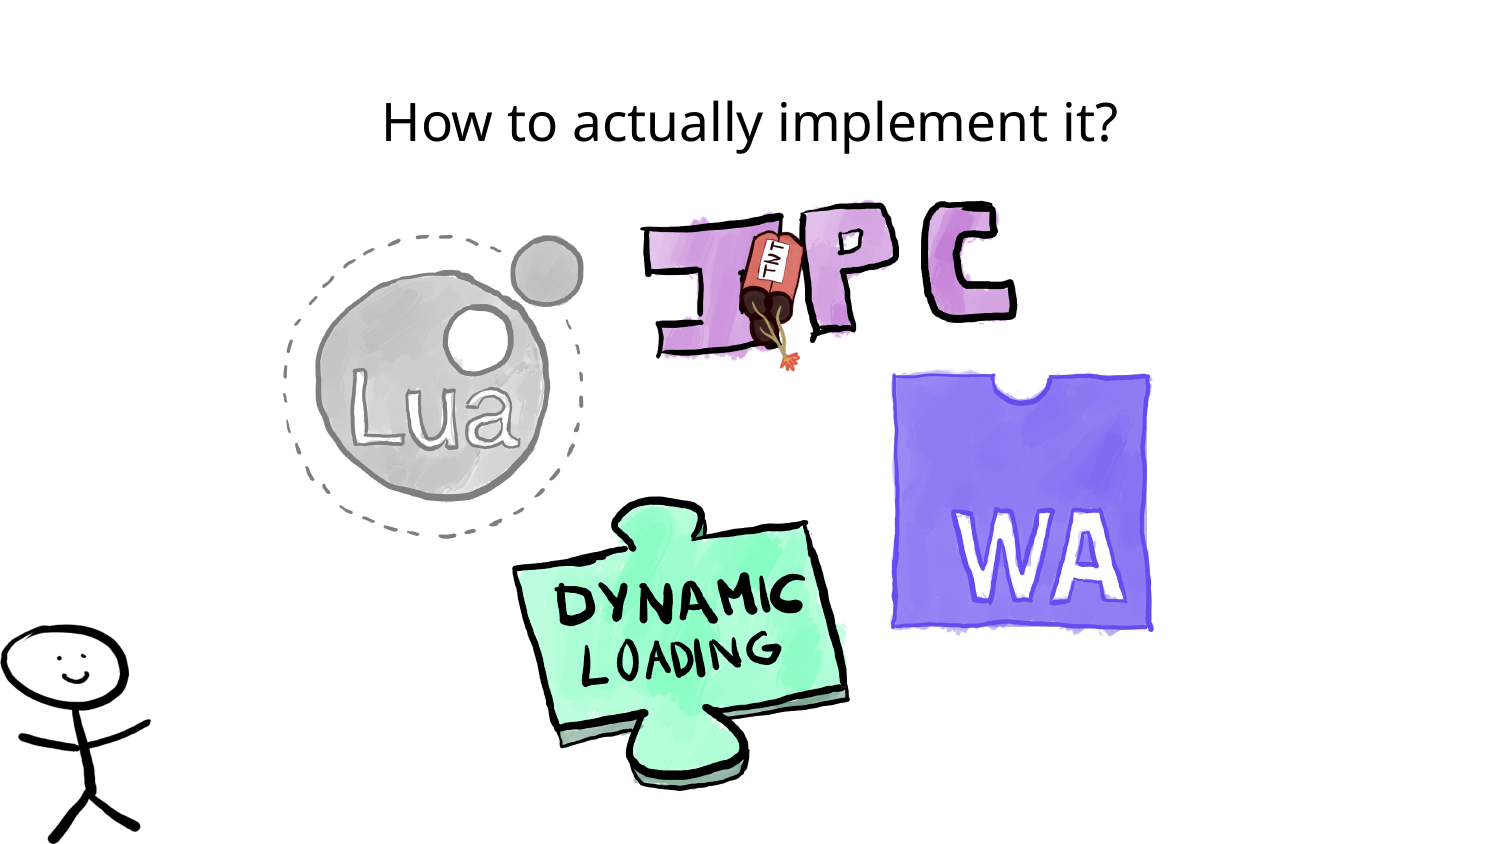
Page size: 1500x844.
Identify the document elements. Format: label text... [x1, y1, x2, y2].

picture [889, 367, 1155, 637]
picture [640, 198, 1018, 376]
title How to actually implement it? [51, 72, 1449, 167]
picture [283, 234, 850, 792]
picture [0, 624, 151, 844]
